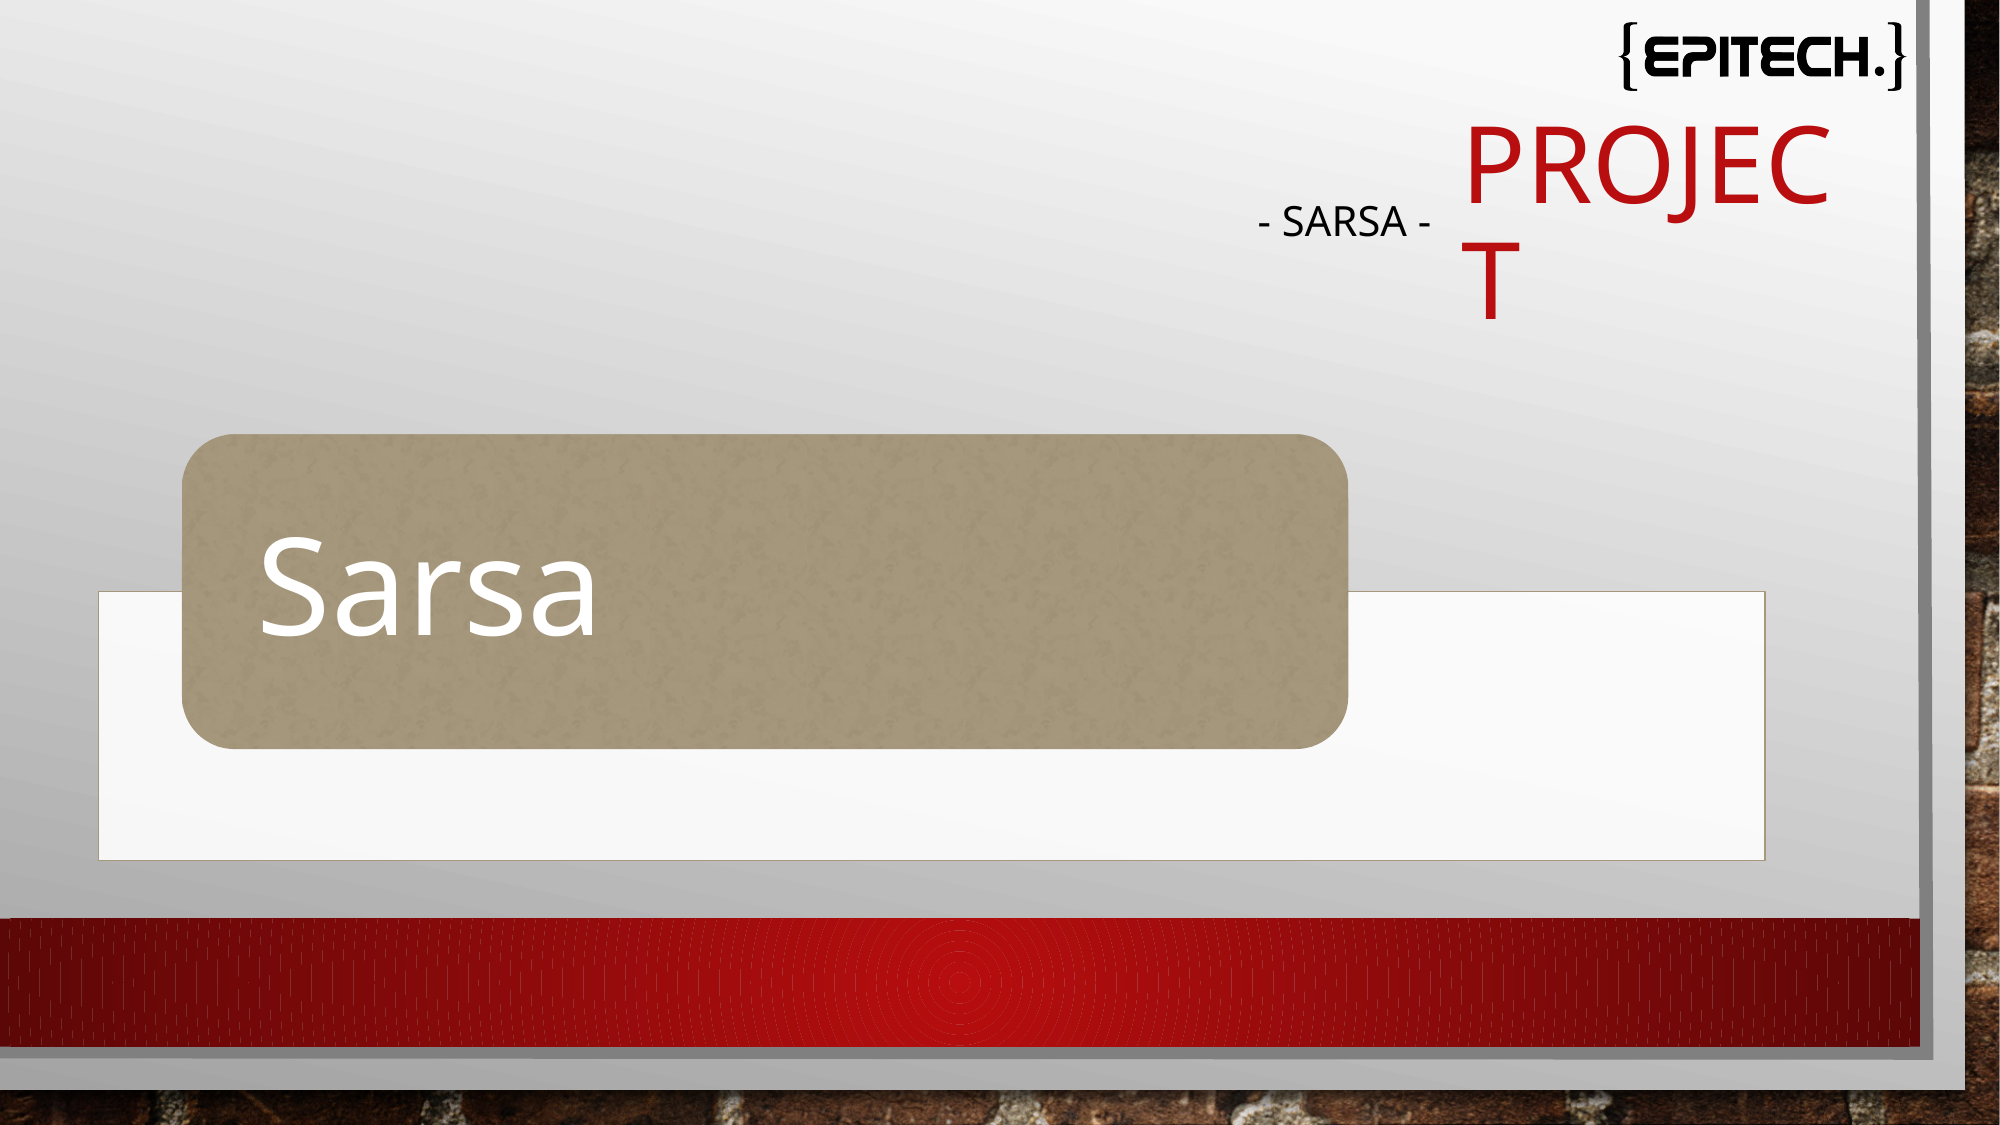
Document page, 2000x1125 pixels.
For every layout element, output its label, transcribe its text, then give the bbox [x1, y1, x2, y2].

picture [0, 0, 2000, 1125]
picture [1617, 22, 1908, 91]
text_box - sarsa - [1120, 187, 1570, 253]
title Project [1446, 103, 1869, 351]
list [98, 419, 1766, 875]
